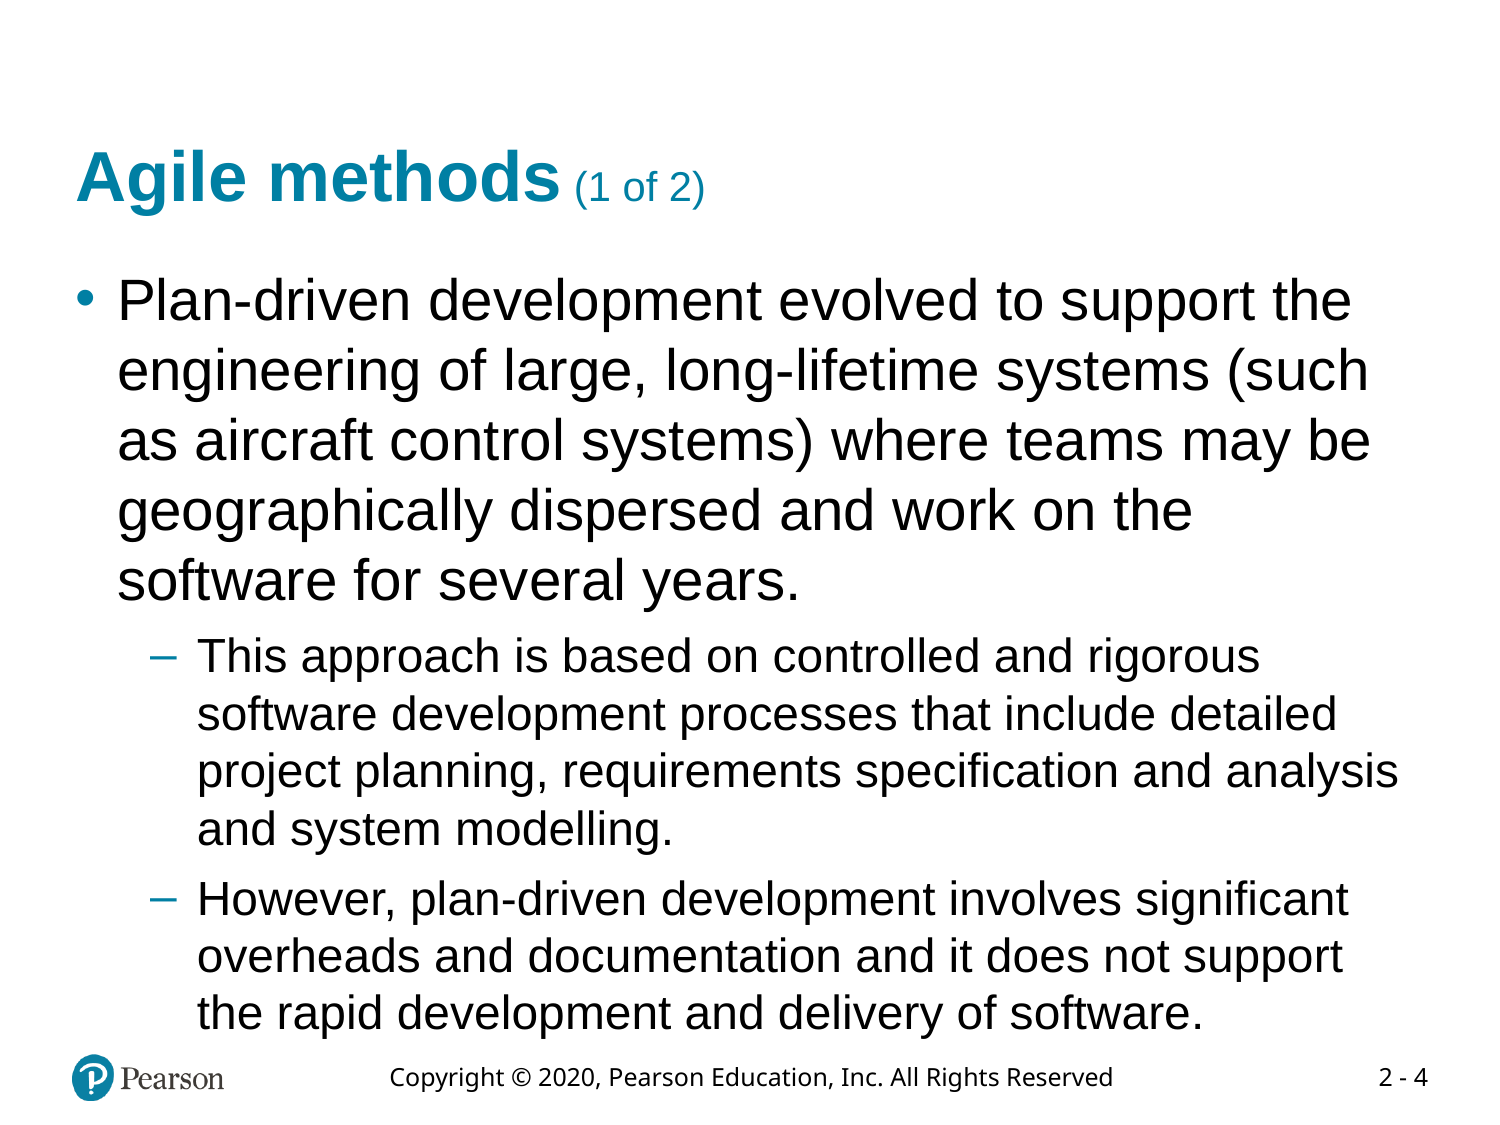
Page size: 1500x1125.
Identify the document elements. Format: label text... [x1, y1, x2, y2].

title Agile methods (1 of 2) [75, 35, 1425, 216]
picture [81, 1064, 107, 1089]
picture [72, 1054, 89, 1072]
picture [72, 1087, 83, 1101]
picture [99, 1054, 224, 1101]
list Plan-driven development evolved to support the engineering of large, long-lifetime systems (such as aircraft control systems) where teams may be geographically dispersed and work on the software for several years. This approach is based on controlled and rigorous software development processes that include detailed project planning, requirements specification and analysis and system modelling. However, plan-driven development involves significant overheads and documentation and it does not support the rapid development and delivery of software. [75, 262, 1425, 1050]
